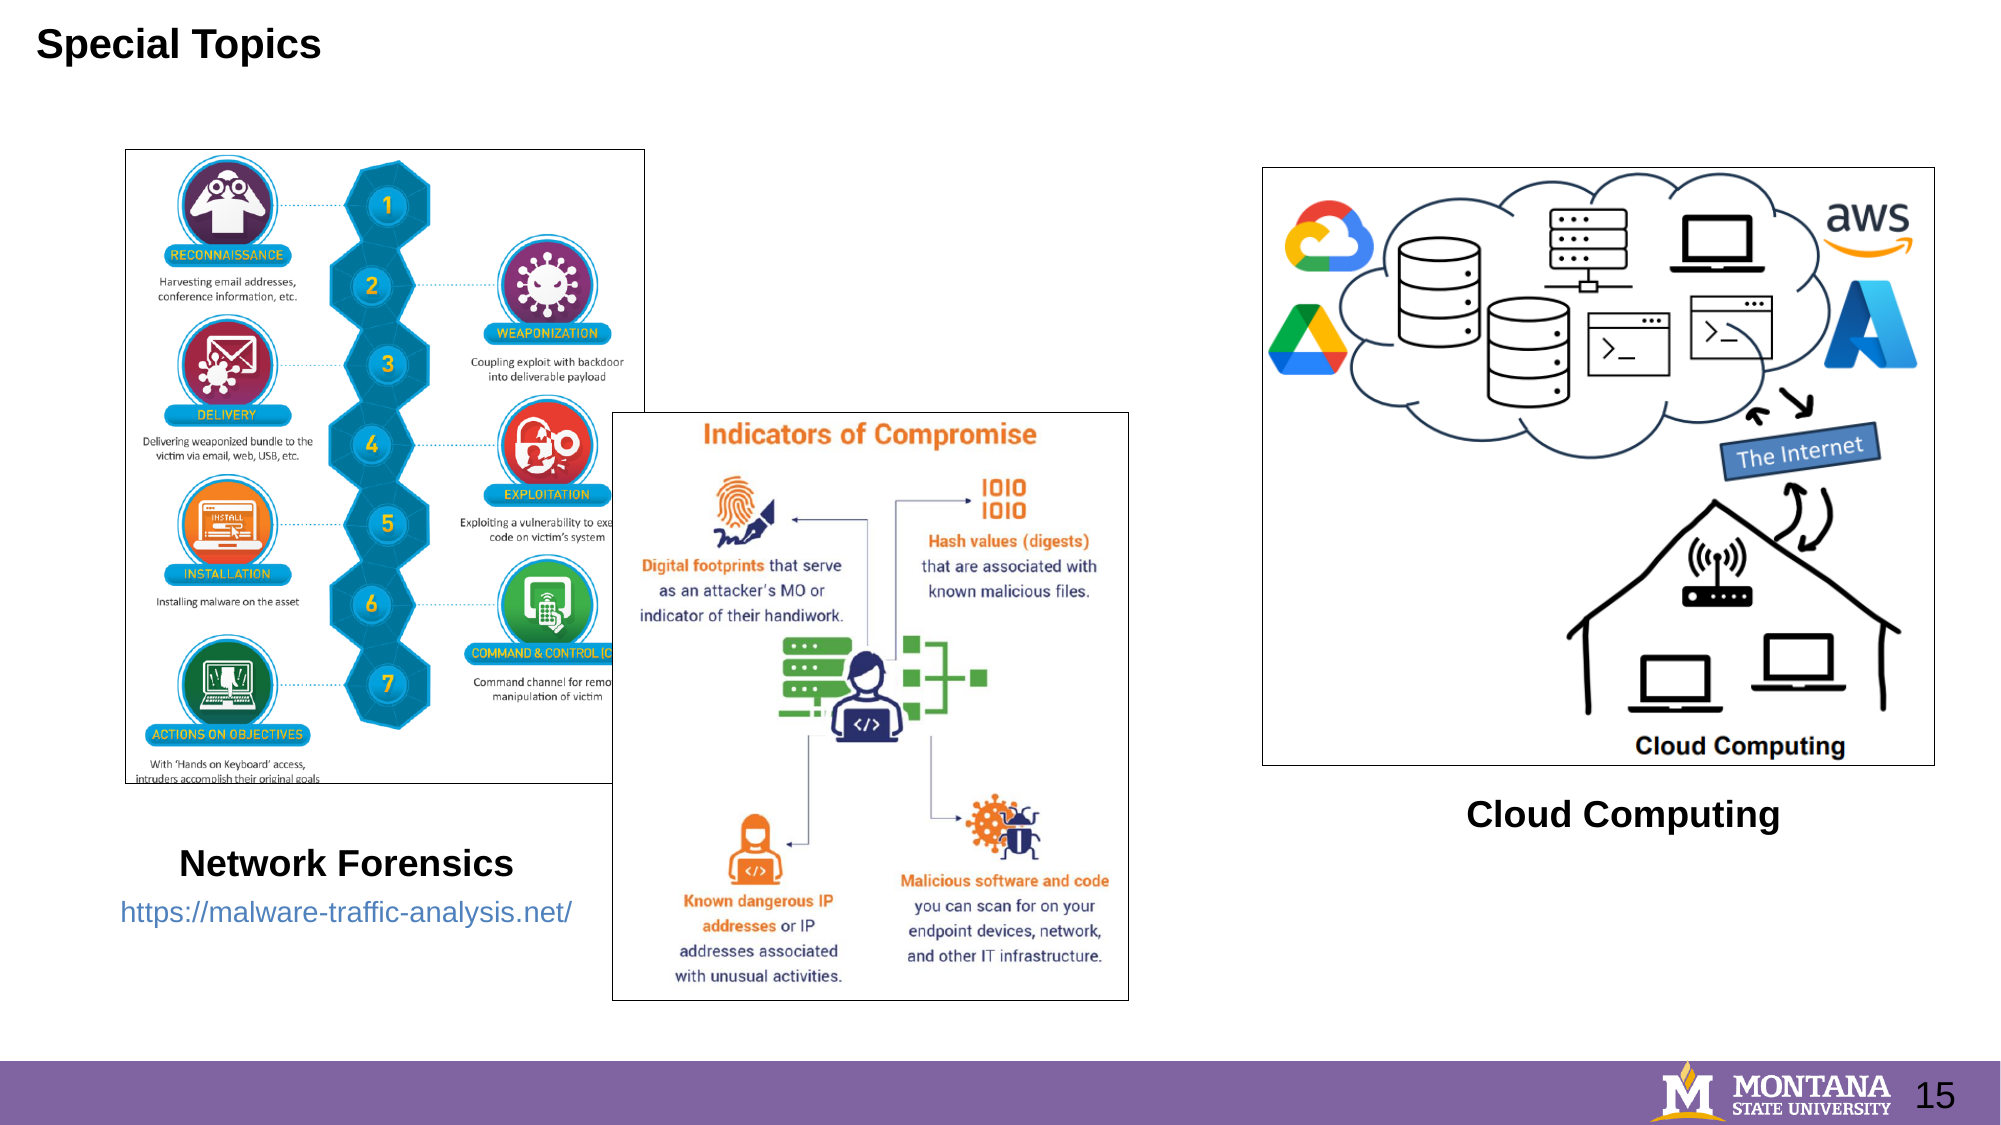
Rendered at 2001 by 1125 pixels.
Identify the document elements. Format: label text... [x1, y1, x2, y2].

picture [124, 149, 1129, 1002]
text_box https://malware-traffic-analysis.net/ [105, 886, 589, 936]
title Special Topics [0, 1, 923, 205]
text_box Network Forensics [164, 831, 530, 886]
text_box Cloud Computing [1451, 783, 1797, 843]
slide_number 15 [1887, 1072, 1994, 1125]
picture [1262, 167, 1935, 766]
picture [1650, 1060, 1891, 1122]
